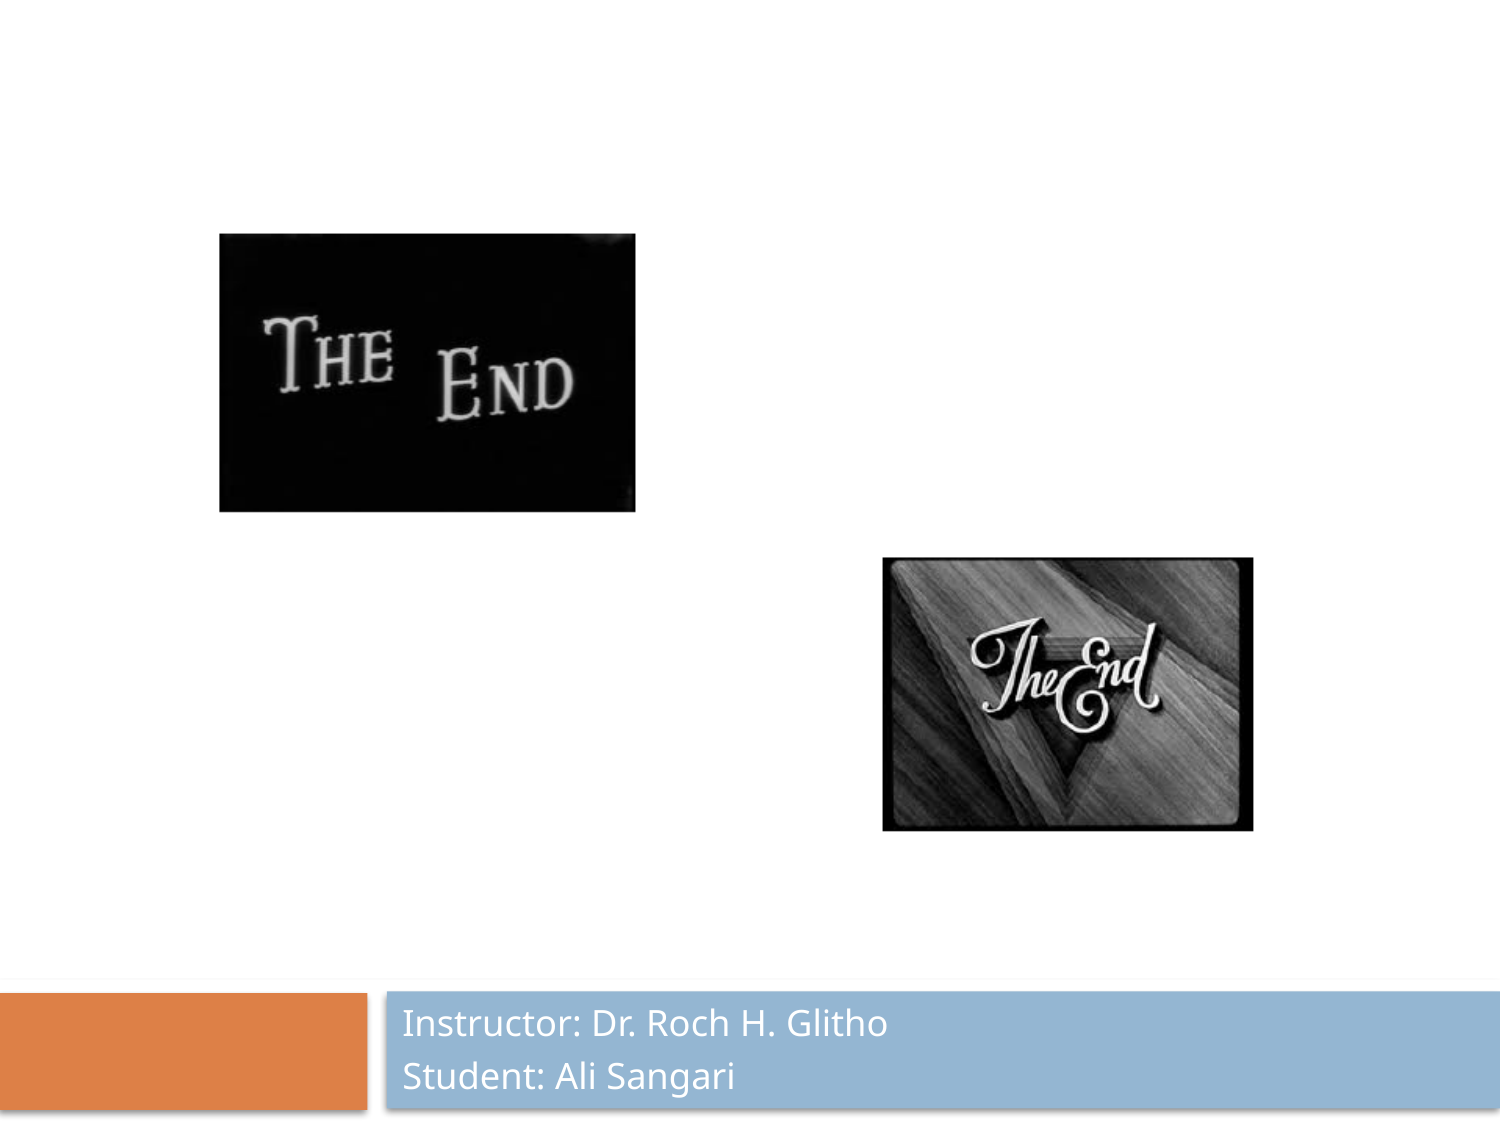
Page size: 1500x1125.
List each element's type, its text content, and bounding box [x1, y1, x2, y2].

subtitle Instructor: Dr. Roch H. Glitho Student: Ali Sangari [387, 992, 1488, 1105]
picture [204, 212, 1263, 844]
